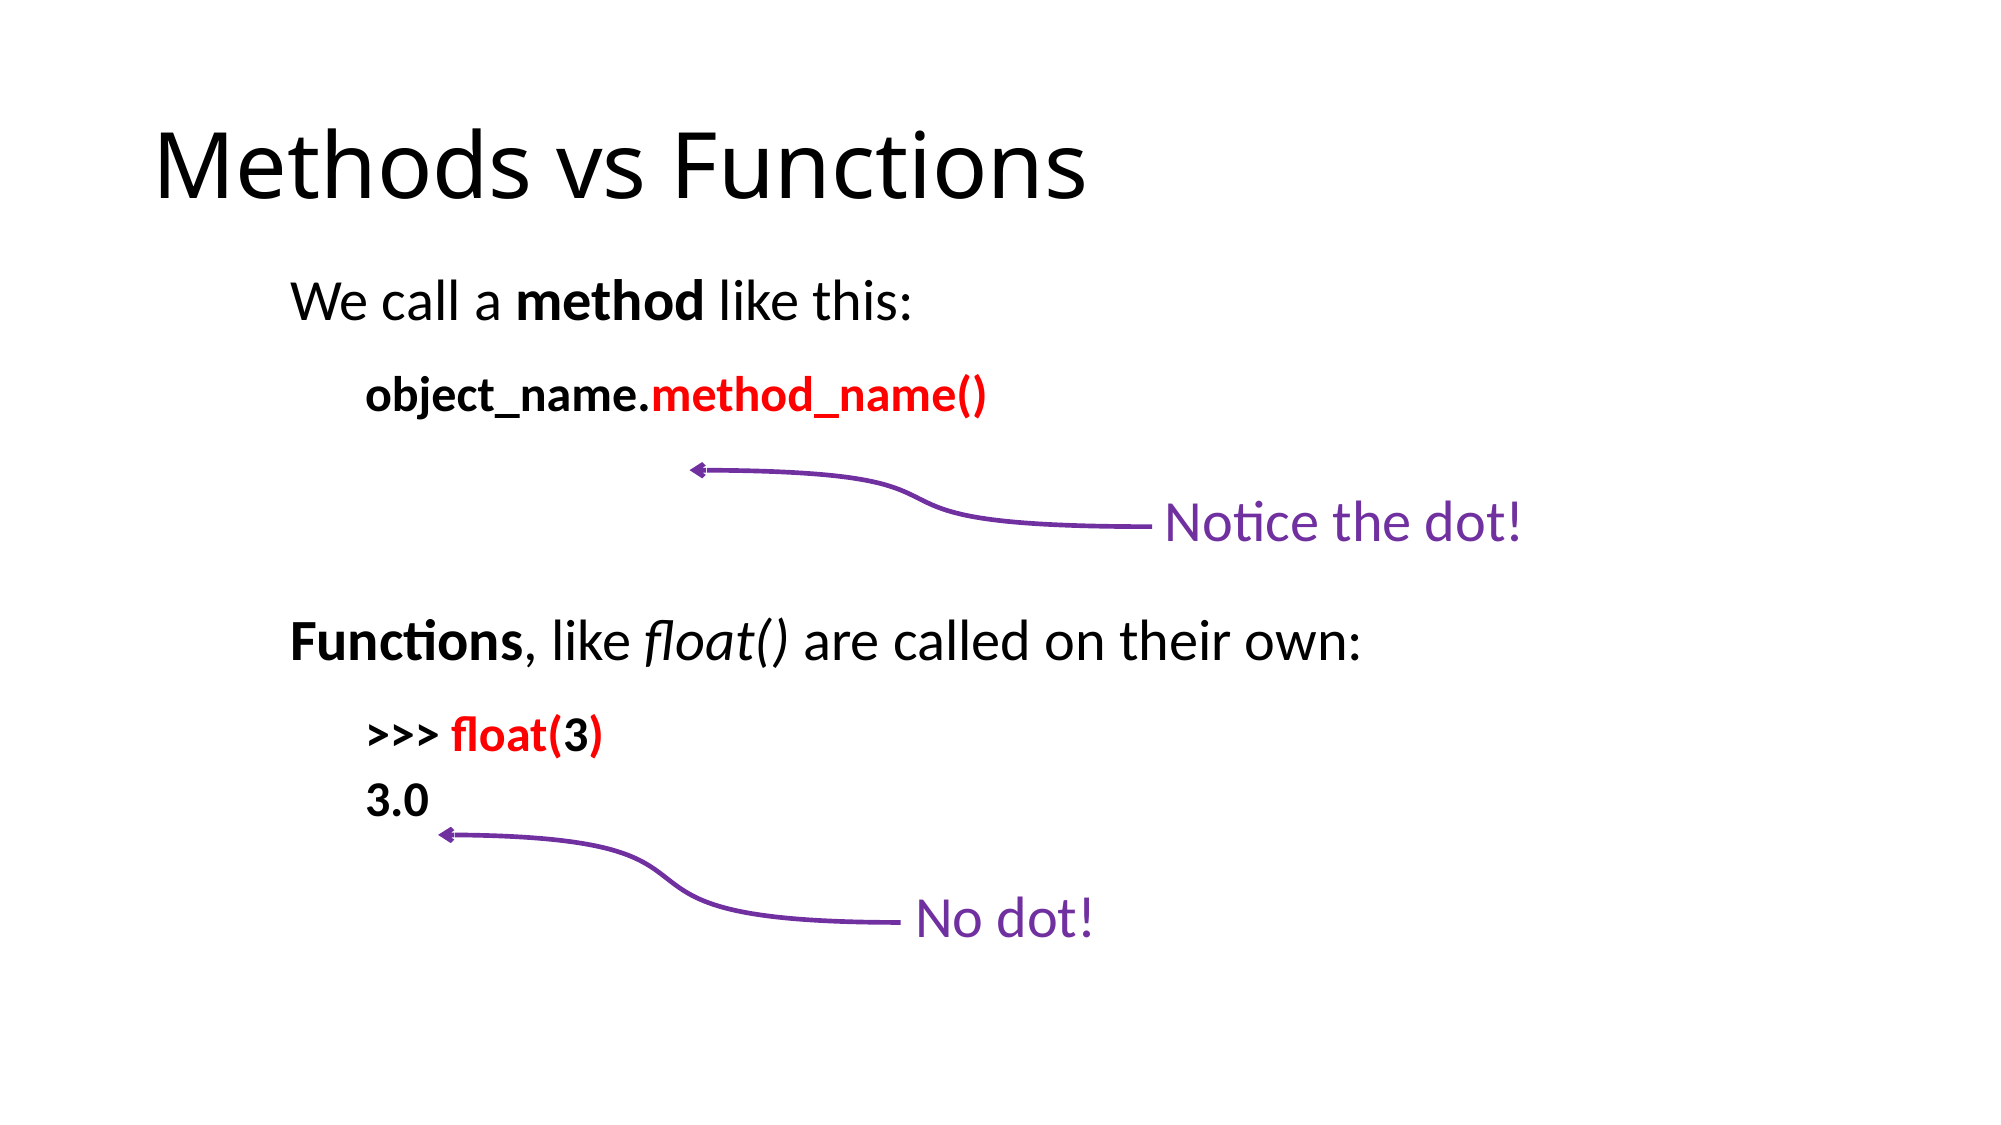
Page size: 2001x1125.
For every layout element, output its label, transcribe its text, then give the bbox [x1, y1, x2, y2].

list We call a method like this: object_name.method_name() Functions, like float() are called on their own: >>> float(3) 3.0 [275, 262, 1750, 1088]
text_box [438, 834, 1356, 958]
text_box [689, 470, 1606, 562]
title Methods vs Functions [137, 59, 1863, 278]
